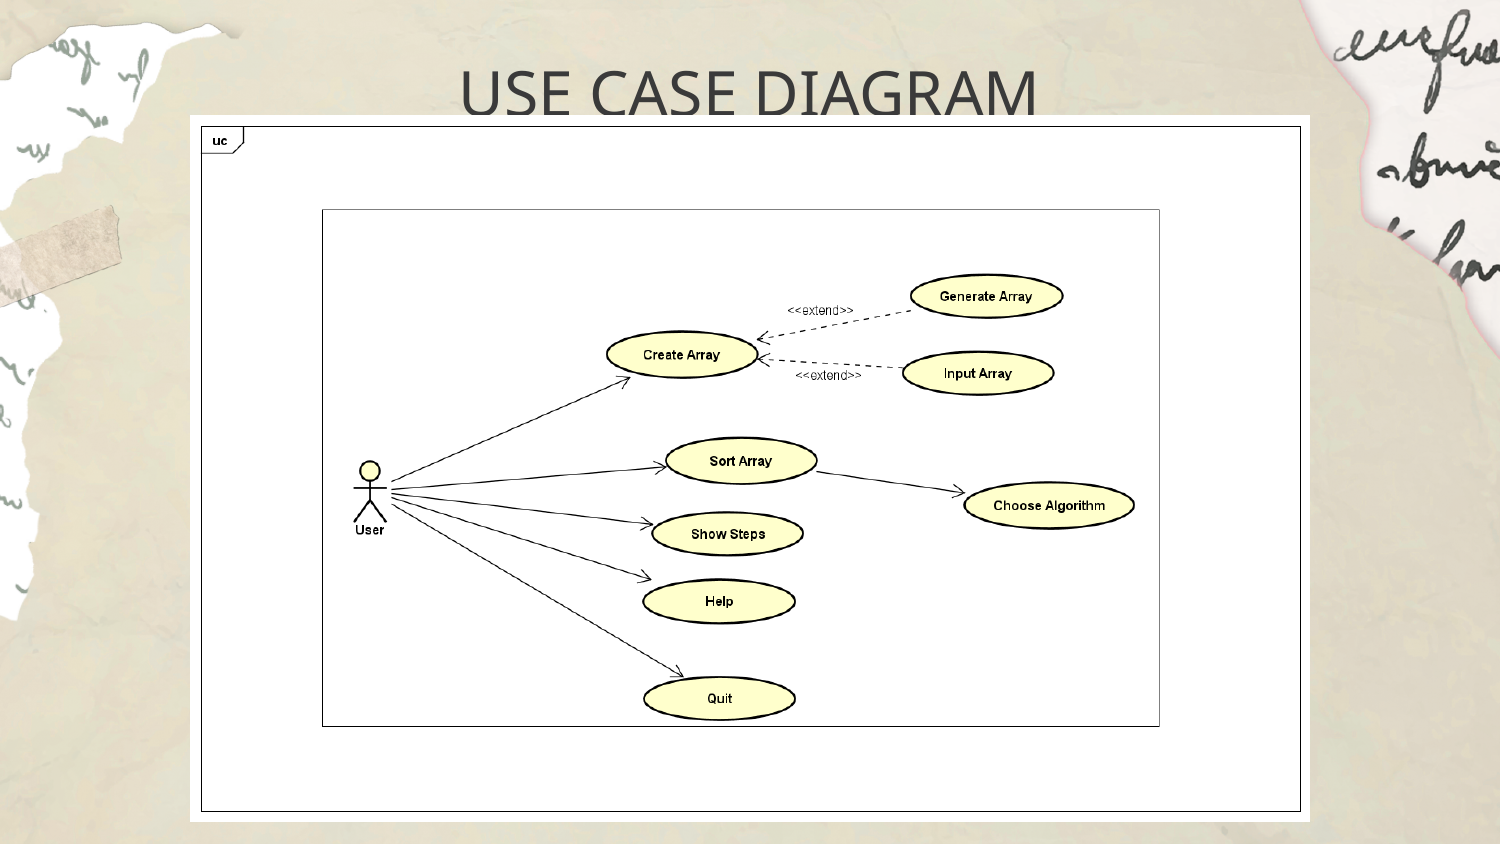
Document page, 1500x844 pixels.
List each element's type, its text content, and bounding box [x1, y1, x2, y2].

title USE CASE DIAGRAM [117, 38, 1383, 136]
picture [0, 0, 1500, 844]
